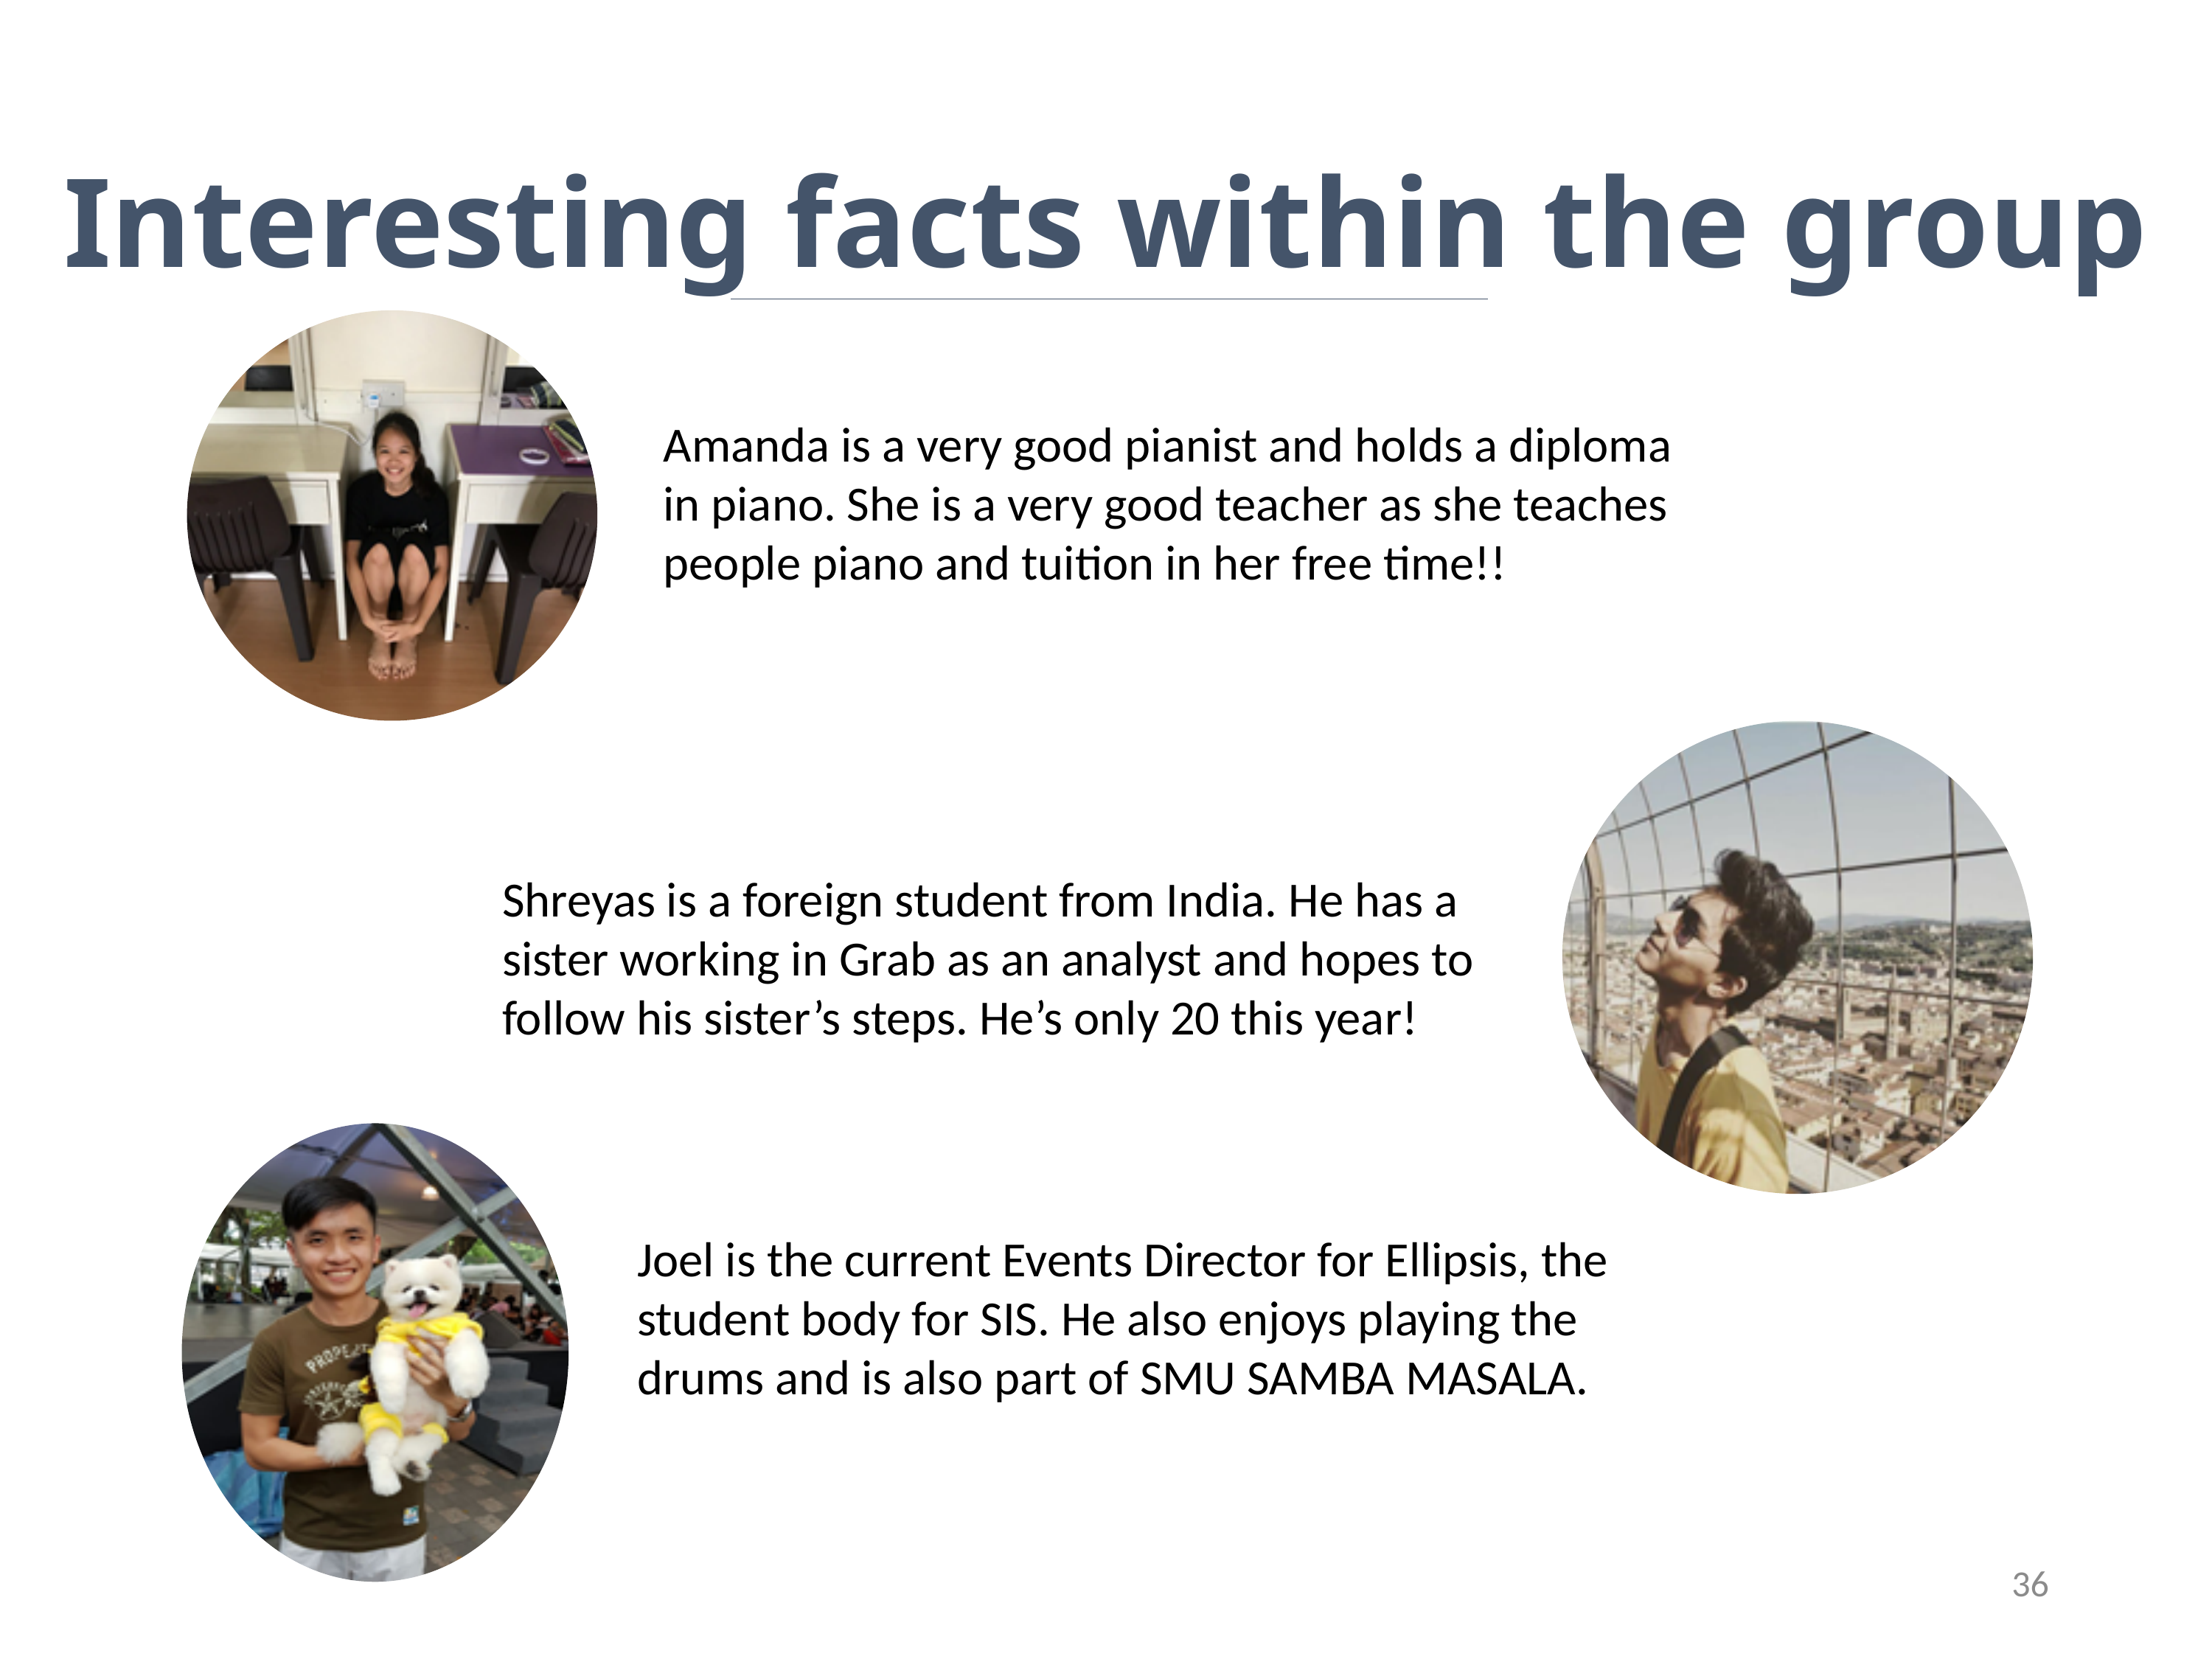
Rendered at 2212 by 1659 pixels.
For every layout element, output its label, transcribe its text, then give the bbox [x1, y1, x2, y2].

slide_number 36 [1562, 1537, 2060, 1627]
text_box Interesting facts within the group [52, 139, 2160, 297]
picture [1562, 720, 2034, 1194]
text_box Joel is the current Events Director for Ellipsis, the student body for SIS. He also enjoys playing the drums and is also part of SMU SAMBA MASALA. [626, 1222, 1697, 1411]
text_box Shreyas is a foreign student from India. He has a sister working in Grab as an analyst and hopes to follow his sister’s steps. He’s only 20 this year! [491, 862, 1562, 1051]
picture [181, 1123, 569, 1582]
picture [187, 310, 598, 721]
text_box Amanda is a very good pianist and holds a diploma in piano. She is a very good teacher as she teaches people piano and tuition in her free time!! [652, 407, 1724, 596]
